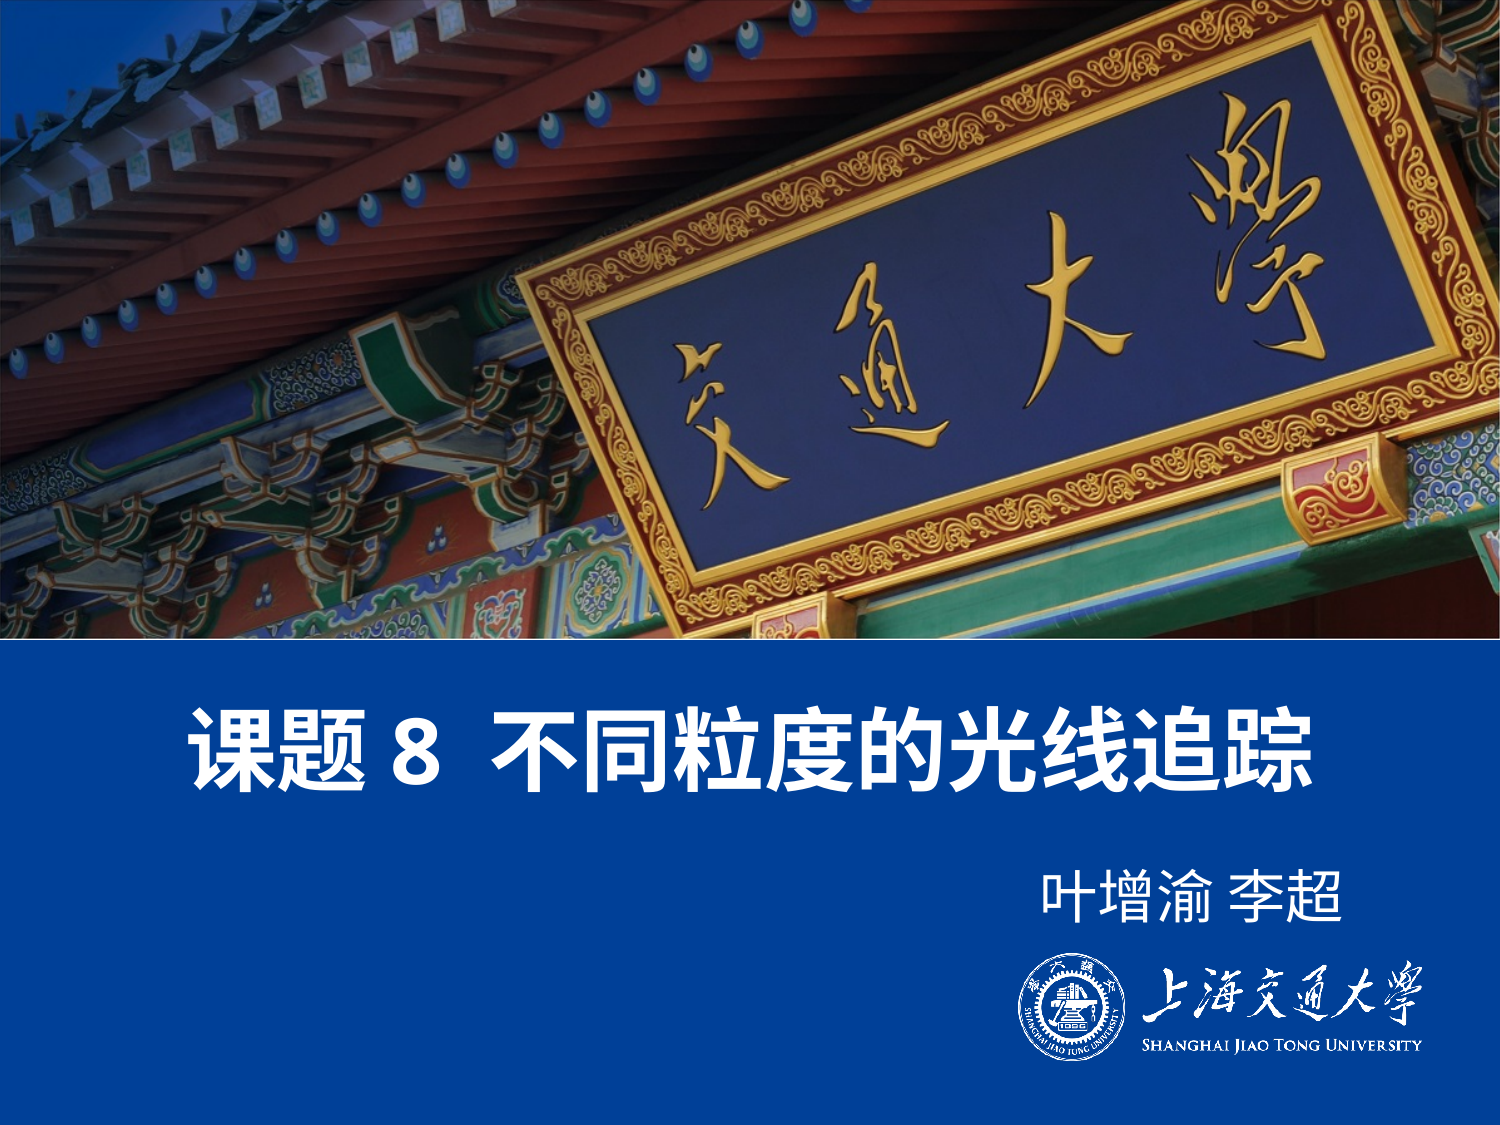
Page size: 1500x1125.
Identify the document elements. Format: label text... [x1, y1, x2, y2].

picture [0, 0, 1500, 639]
subtitle 叶增渝 李超 [949, 838, 1397, 939]
picture [1018, 953, 1422, 1061]
title 课题8 不同粒度的光线追踪 [103, 680, 1397, 829]
